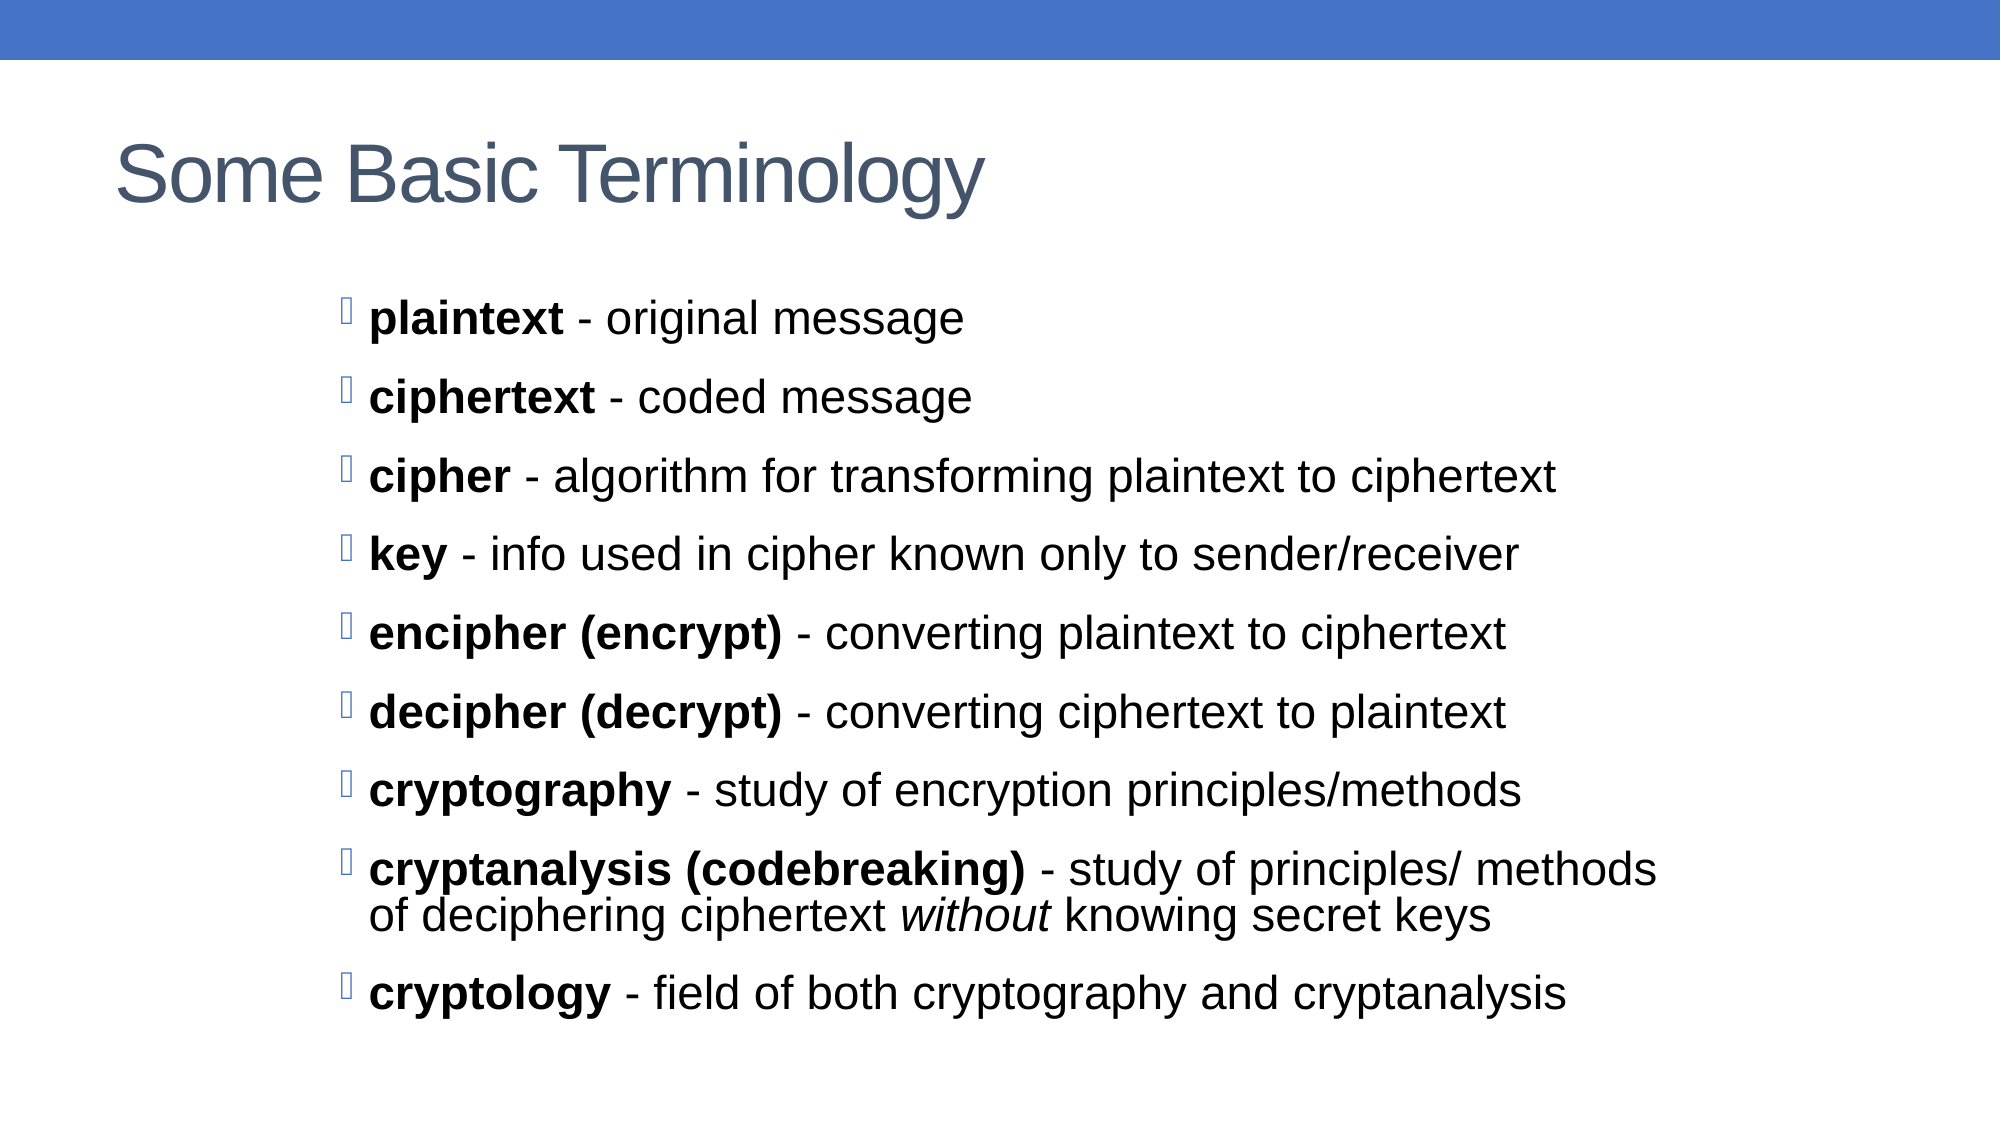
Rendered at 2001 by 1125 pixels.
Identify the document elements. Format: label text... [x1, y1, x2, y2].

list plaintext - original message ciphertext - coded message cipher - algorithm for transforming plaintext to ciphertext key - info used in cipher known only to sender/receiver encipher (encrypt) - converting plaintext to ciphertext decipher (decrypt) - converting ciphertext to plaintext cryptography - study of encryption principles/methods cryptanalysis (codebreaking) - study of principles/ methods of deciphering ciphertext without knowing secret keys cryptology - field of both cryptography and cryptanalysis [324, 290, 1675, 1075]
title Some Basic Terminology [99, 87, 1900, 250]
